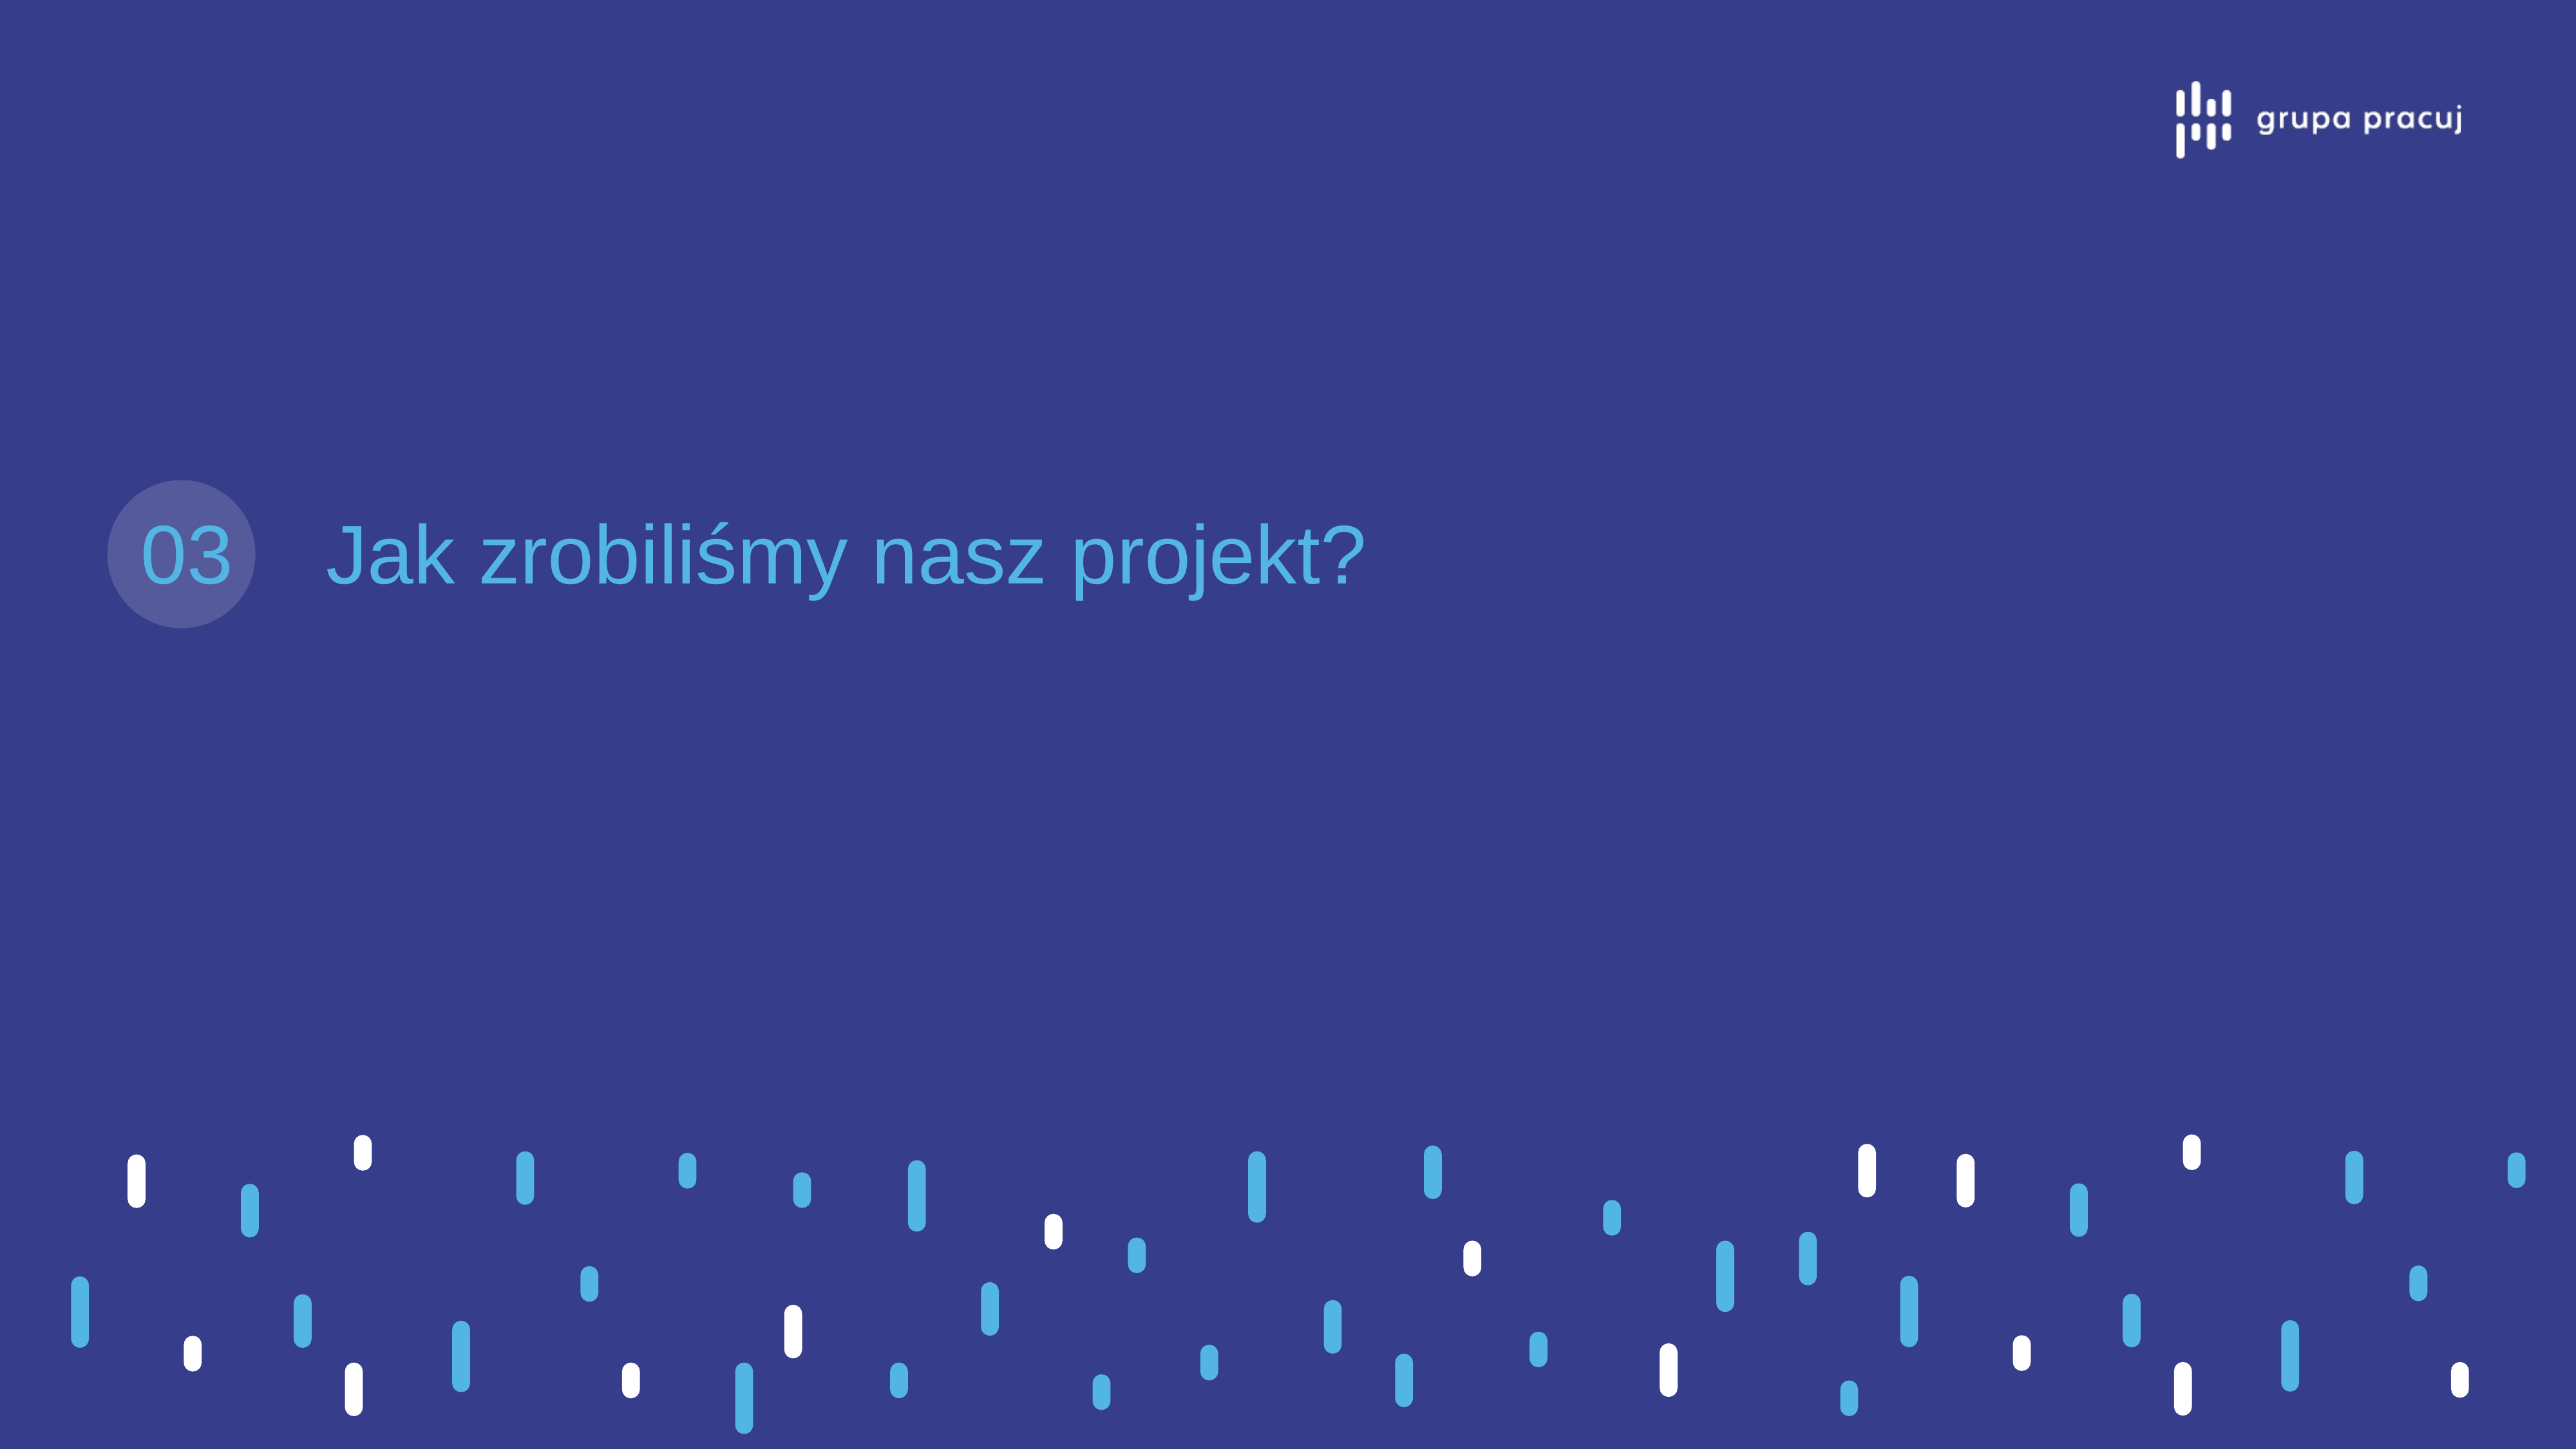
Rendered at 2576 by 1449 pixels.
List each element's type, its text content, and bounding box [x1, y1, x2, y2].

picture [2174, 81, 2465, 161]
title 03 Jak zrobiliśmy nasz projekt? [140, 500, 1481, 603]
